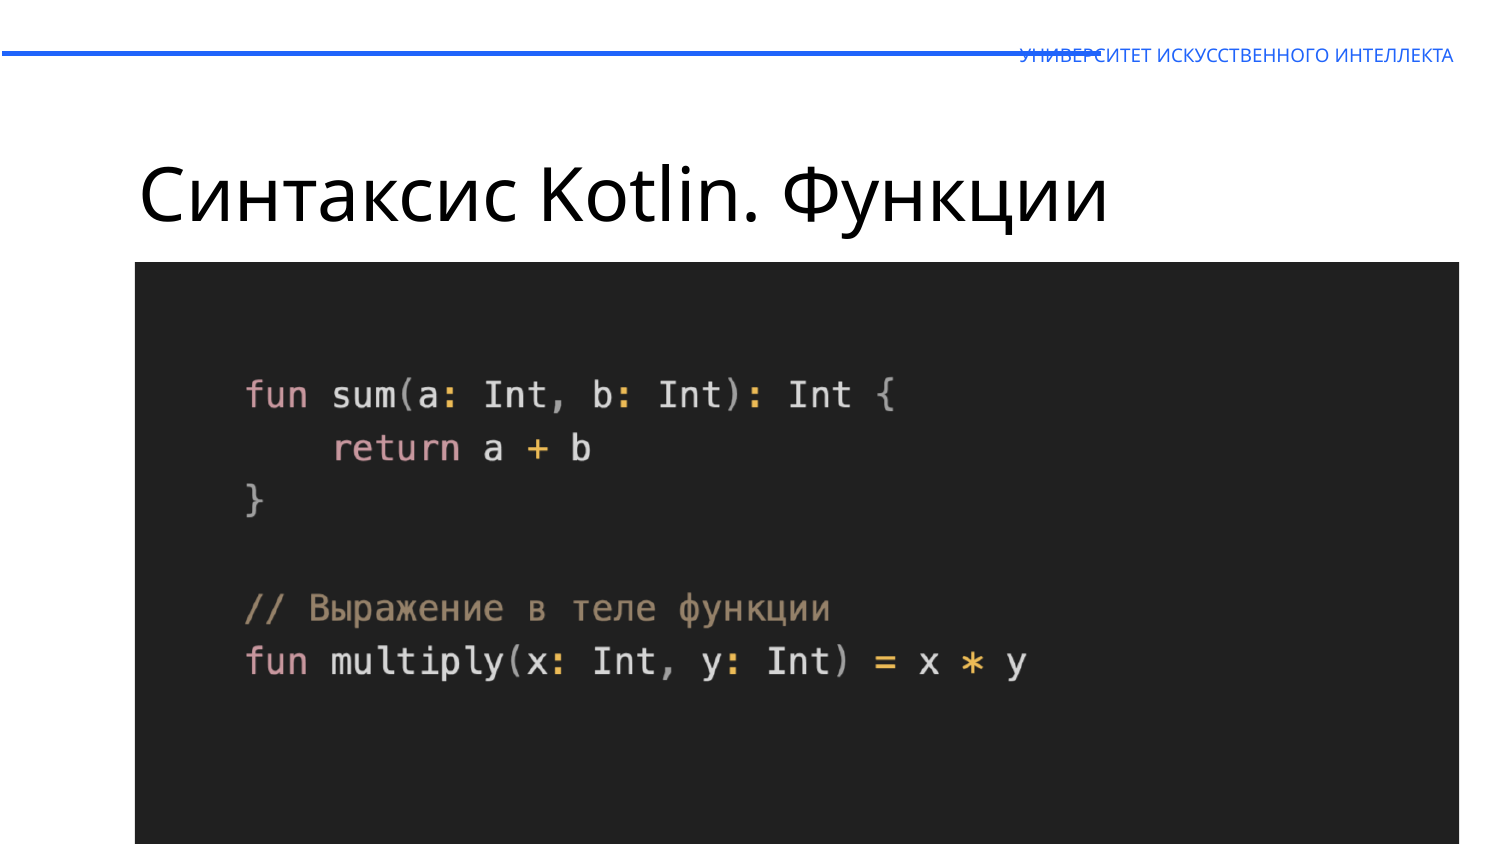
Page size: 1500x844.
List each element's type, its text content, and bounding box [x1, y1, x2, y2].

text_box Синтаксис Kotlin. Функции [123, 131, 1500, 226]
text_box УНИВЕРСИТЕТ ИСКУССТВЕННОГО ИНТЕЛЛЕКТА [994, 32, 1465, 112]
picture [211, 364, 1076, 710]
text_box [134, 262, 1460, 844]
